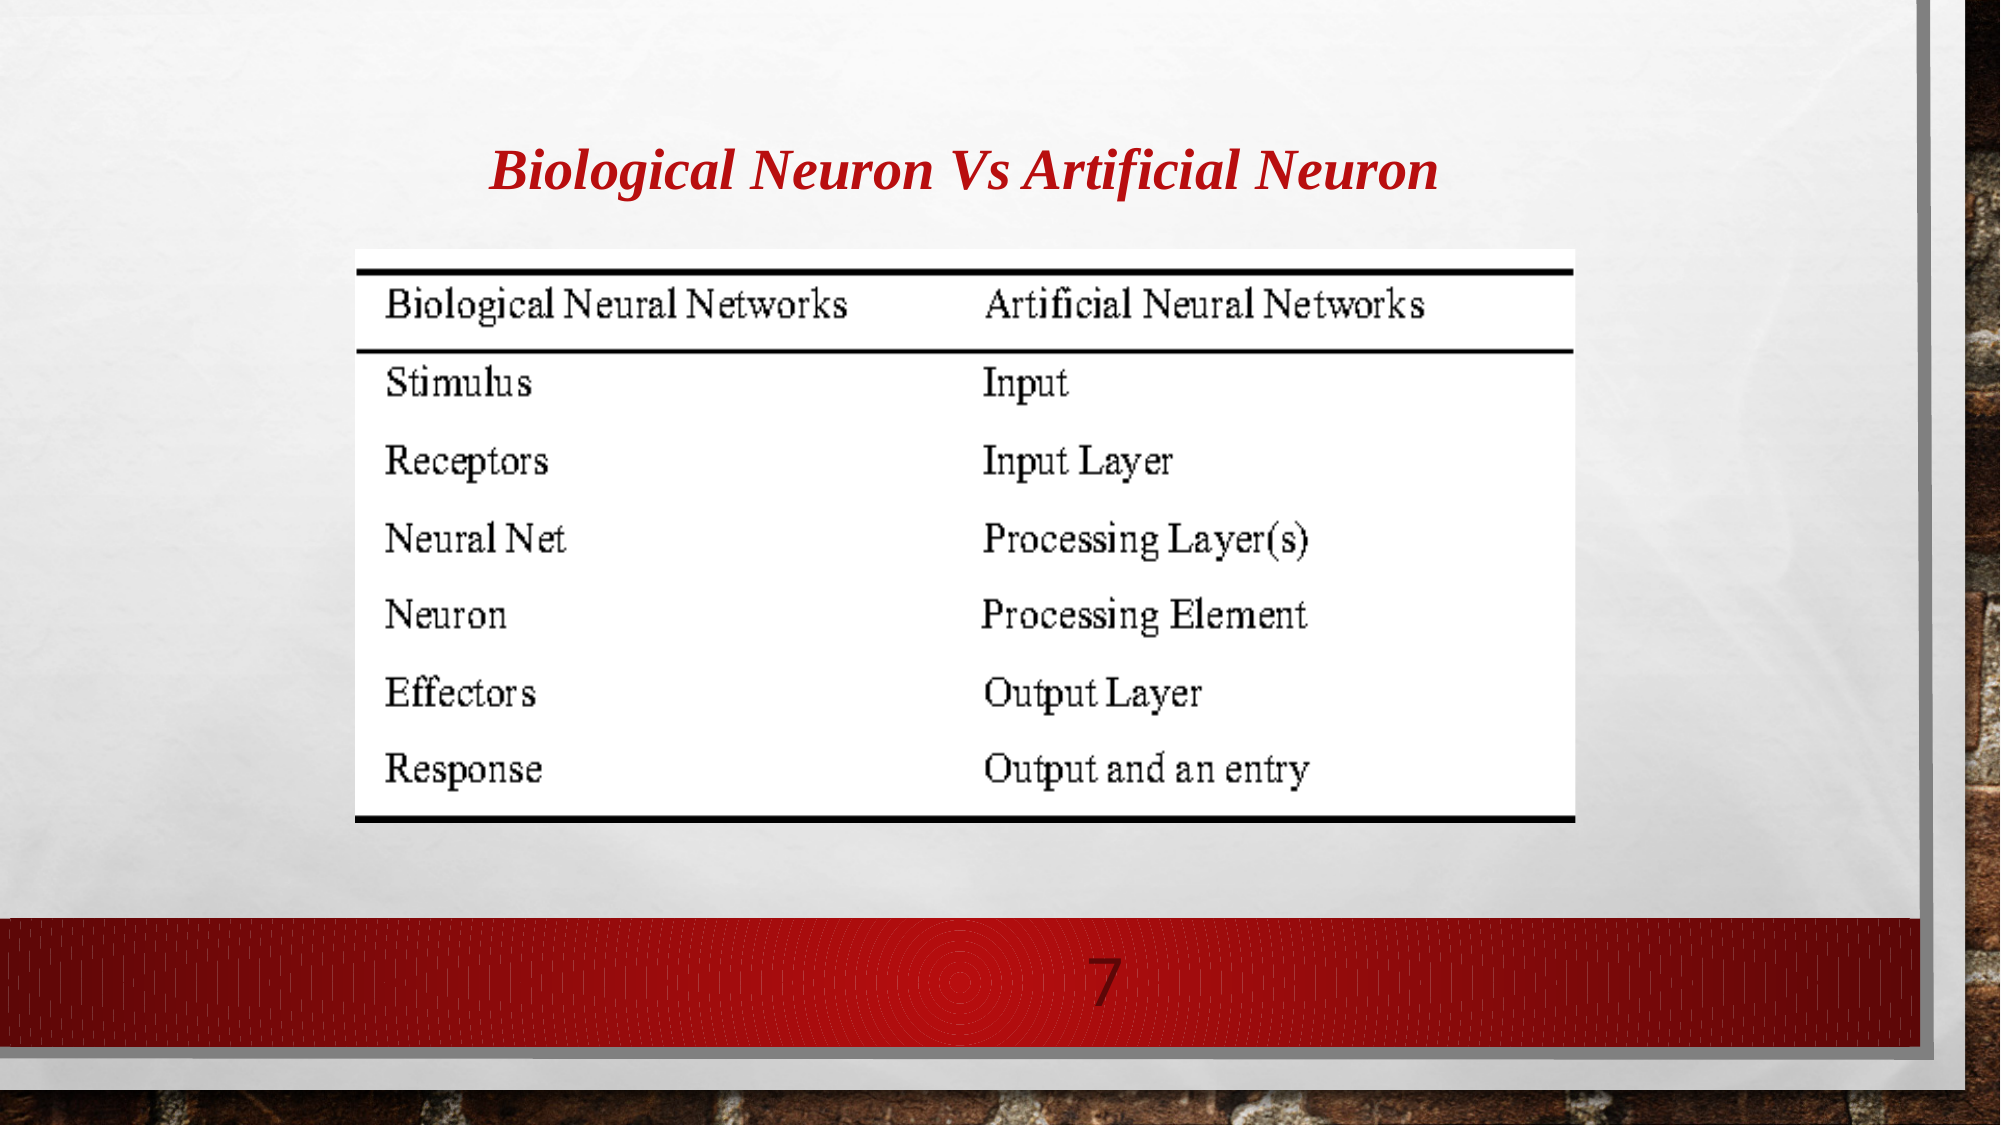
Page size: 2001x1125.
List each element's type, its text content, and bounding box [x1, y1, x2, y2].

picture [0, 0, 2000, 1125]
title Biological Neuron Vs Artificial Neuron [112, 112, 1818, 229]
slide_number 7 [1031, 944, 1181, 1027]
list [354, 248, 1576, 823]
